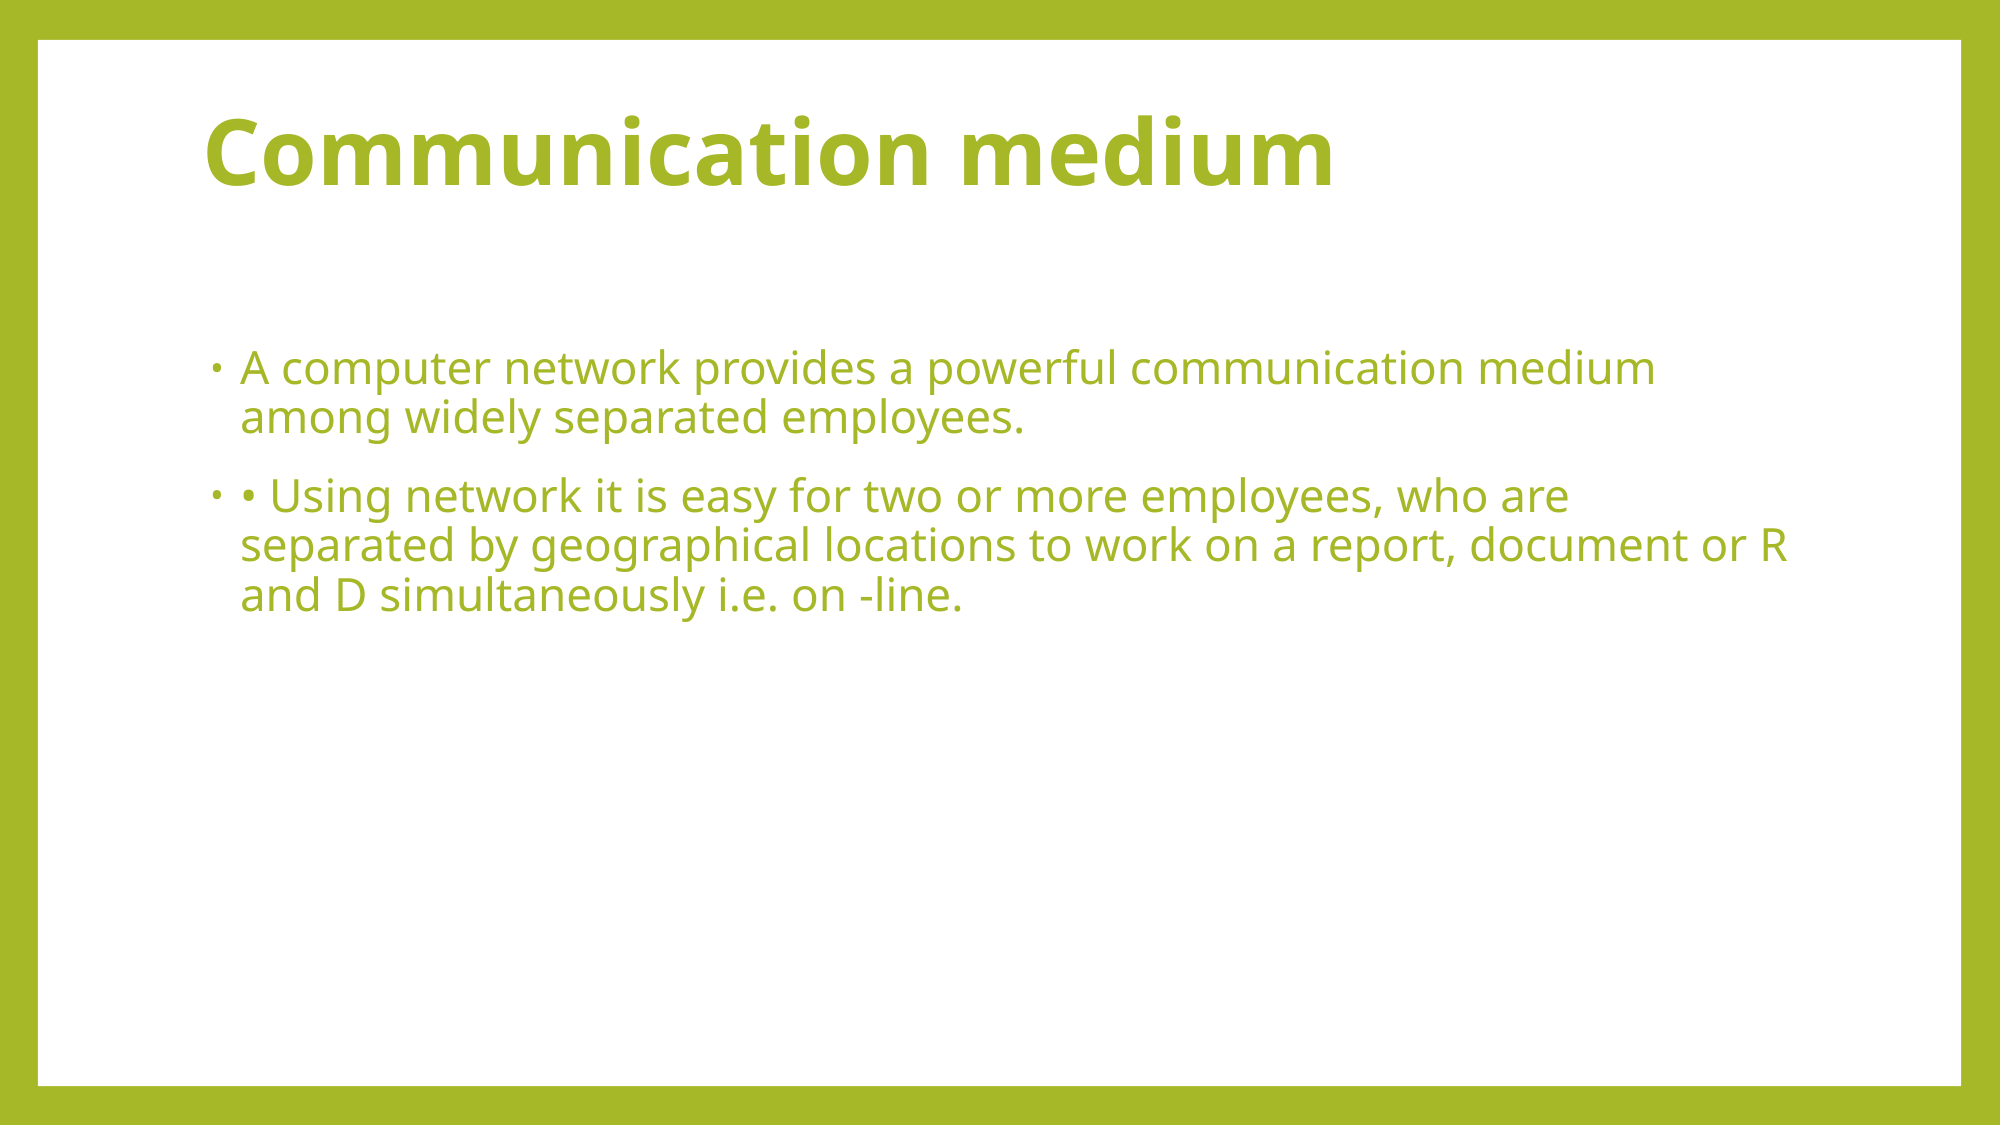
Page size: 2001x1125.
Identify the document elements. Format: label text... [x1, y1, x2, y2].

list A computer network provides a powerful communication medium among widely separated employees. • Using network it is easy for two or more employees, who are separated by geographical locations to work on a report, document or R and D simultaneously i.e. on -line. [187, 337, 1808, 1000]
title Communication medium [187, 99, 1808, 323]
